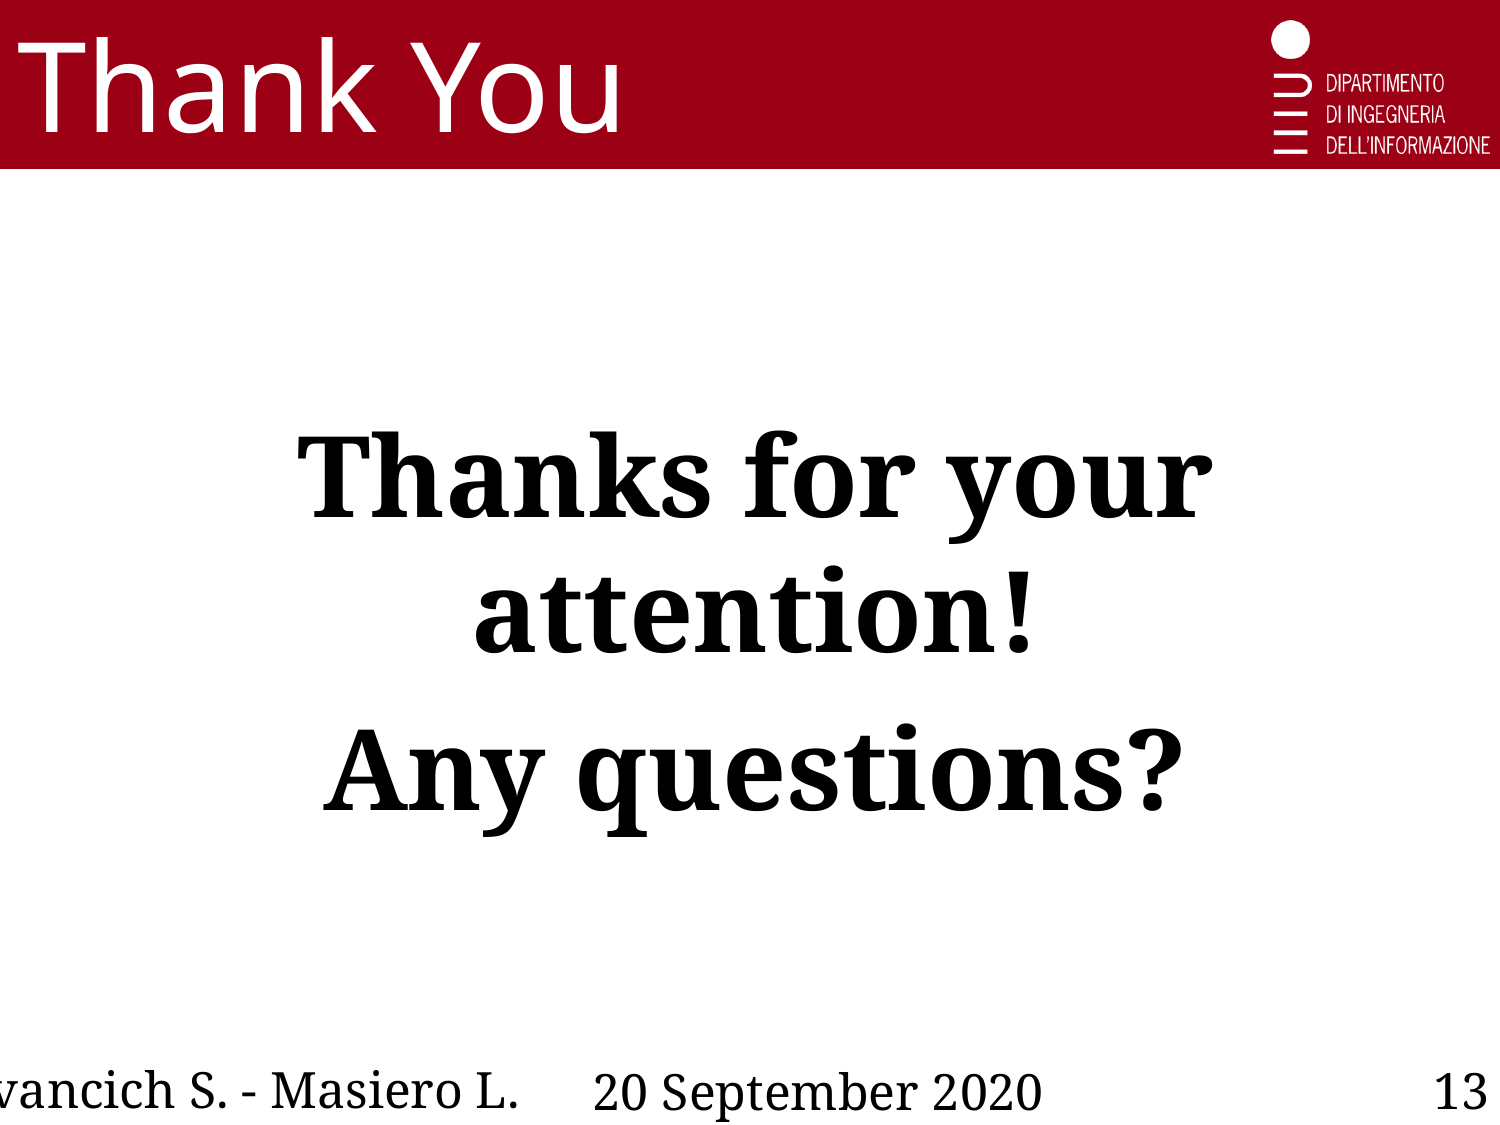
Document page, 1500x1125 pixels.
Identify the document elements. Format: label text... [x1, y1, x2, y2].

text_box Ivancich S. - Masiero L. [0, 1051, 535, 1125]
text_box 13 [1418, 1051, 1500, 1125]
text_box Thank You [2, 0, 1453, 167]
text_box 20 September 2020 [578, 1053, 1059, 1125]
picture [1453, 20, 1490, 154]
text_box Thanks for your attention! Any questions? [50, 398, 1462, 727]
